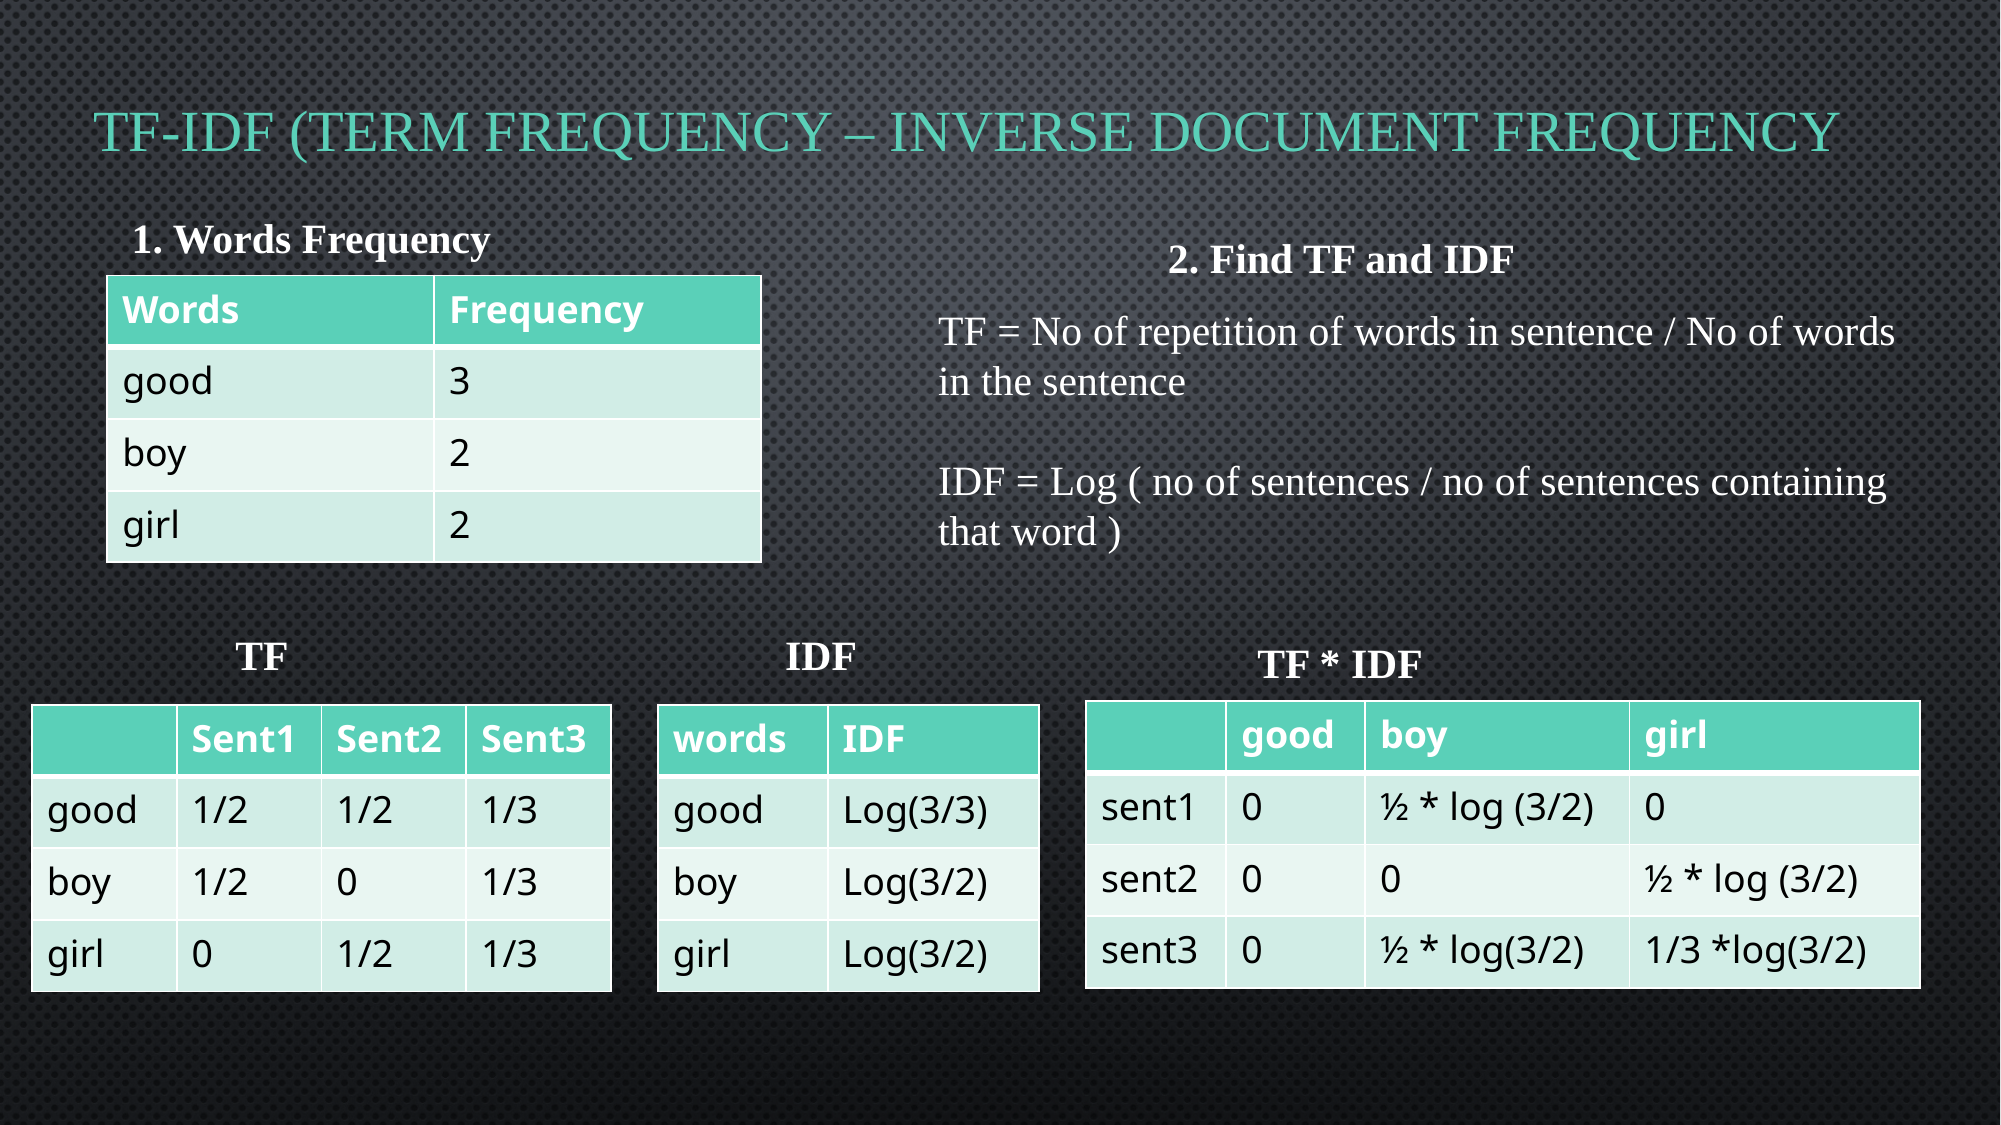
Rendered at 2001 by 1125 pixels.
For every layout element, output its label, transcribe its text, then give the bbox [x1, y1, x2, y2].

text_box TF = No of repetition of words in sentence / No of words in the sentence IDF = Log ( no of sentences / no of sentences containing that word ) [923, 295, 1942, 561]
table_cell Log(3/2) [829, 849, 1038, 919]
text_box 2. Find TF and IDF [1153, 224, 1869, 290]
table_cell boy [108, 420, 433, 490]
table_cell 0 [1630, 776, 1919, 844]
table_cell good [659, 779, 827, 847]
title TF-IDF (Term frequency – inverse document frequency [78, 50, 1869, 205]
table_cell 3 [435, 350, 760, 418]
table_cell ½ * log (3/2) [1630, 845, 1919, 915]
table_header words [659, 706, 827, 774]
table_cell girl [108, 492, 433, 561]
table_header Sent2 [322, 706, 465, 774]
text_box IDF [770, 621, 1057, 687]
table_cell 1/2 [178, 849, 321, 919]
table_cell 1/2 [322, 921, 465, 991]
table_header girl [1630, 702, 1919, 770]
table_cell girl [659, 921, 827, 991]
table_cell 2 [435, 420, 760, 490]
table_header [1087, 702, 1225, 770]
table_cell ½ * log(3/2) [1366, 917, 1629, 987]
table_header boy [1366, 702, 1629, 770]
table_cell 1/2 [178, 779, 321, 847]
table_cell 0 [178, 921, 321, 991]
table_header good [1227, 702, 1364, 770]
table_cell sent1 [1087, 776, 1225, 844]
table_cell good [33, 779, 176, 847]
table_cell good [108, 350, 433, 418]
table_header IDF [829, 706, 1038, 774]
text_box TF [220, 621, 466, 687]
table_cell 1/3 *log(3/2) [1630, 917, 1919, 987]
table_cell 0 [1227, 776, 1364, 844]
table_cell girl [33, 921, 176, 991]
table_cell boy [659, 849, 827, 919]
table_cell 1/3 [467, 849, 610, 919]
table_header Sent3 [467, 706, 610, 774]
table_cell sent2 [1087, 845, 1225, 915]
table_header [33, 706, 176, 774]
table_cell Log(3/3) [829, 779, 1038, 847]
table_header Frequency [435, 276, 760, 344]
table_cell 0 [1366, 845, 1629, 915]
table_cell 1/3 [467, 921, 610, 991]
table_cell boy [33, 849, 176, 919]
text_box TF * IDF [1242, 629, 1657, 695]
table_cell 1/3 [467, 779, 610, 847]
text_box 1. Words Frequency [116, 204, 732, 270]
table_cell ½ * log (3/2) [1366, 776, 1629, 844]
table_cell Log(3/2) [829, 921, 1038, 991]
table_cell sent3 [1087, 917, 1225, 987]
table_cell 1/2 [322, 779, 465, 847]
table_cell 0 [1227, 845, 1364, 915]
table_cell 2 [435, 492, 760, 561]
table_header Sent1 [178, 706, 321, 774]
table_cell 0 [1227, 917, 1364, 987]
table_cell 0 [322, 849, 465, 919]
table_header Words [108, 276, 433, 344]
